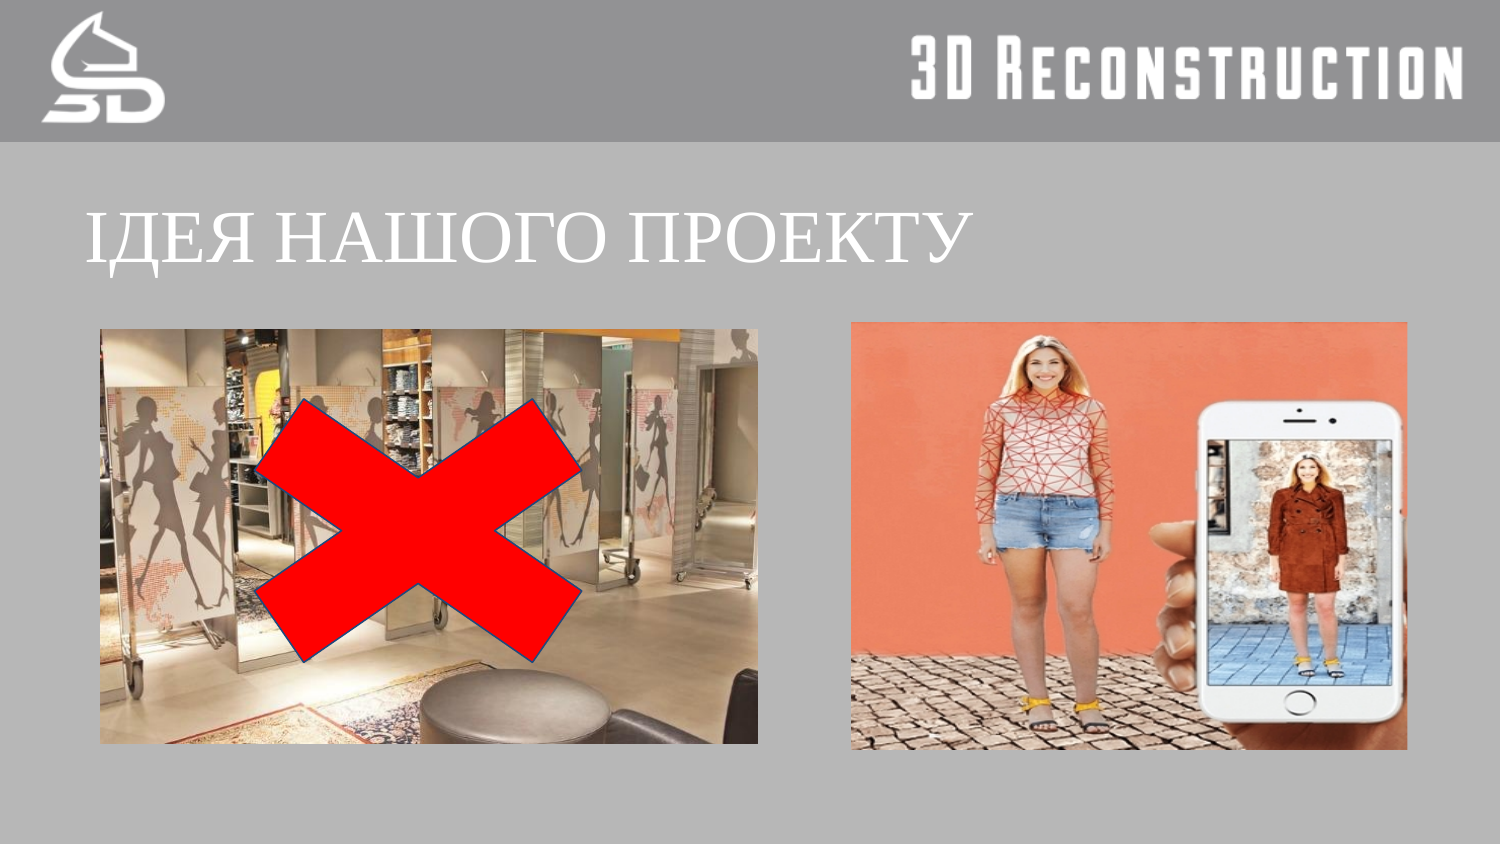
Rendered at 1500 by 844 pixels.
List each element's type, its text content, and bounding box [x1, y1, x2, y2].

picture [100, 329, 758, 745]
picture [0, 0, 1500, 142]
text_box ІДЕЯ НАШОГО ПРОЕКТУ [69, 172, 1113, 256]
picture [850, 321, 1408, 750]
